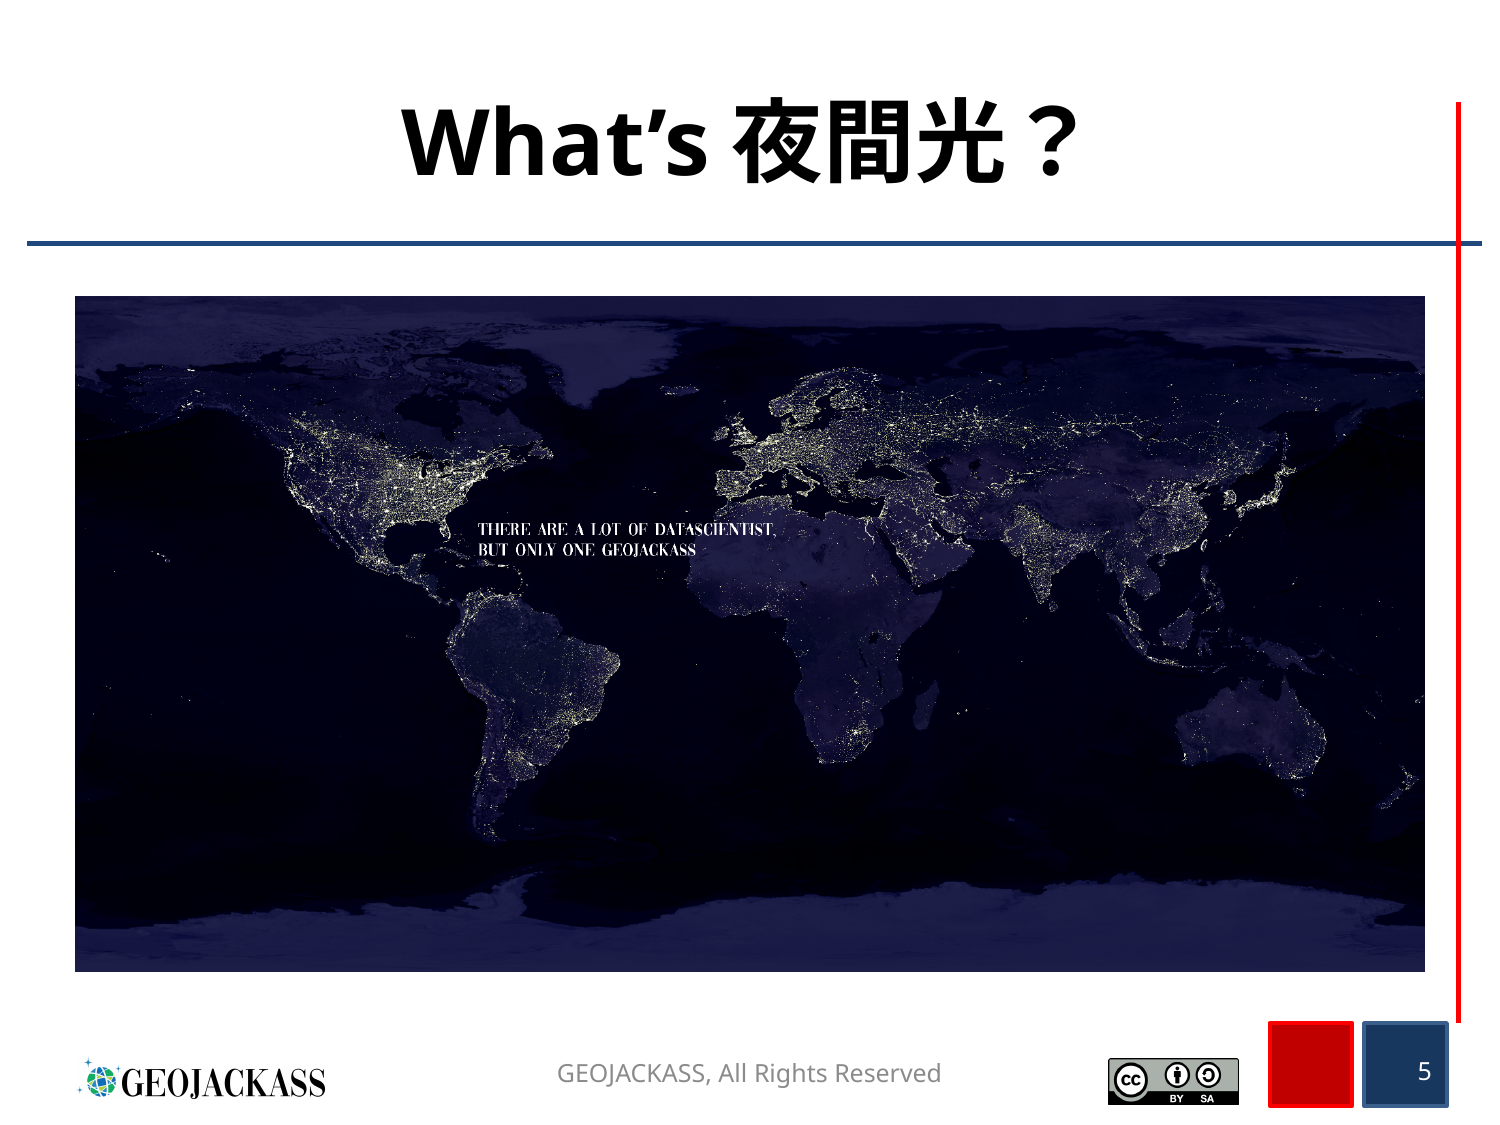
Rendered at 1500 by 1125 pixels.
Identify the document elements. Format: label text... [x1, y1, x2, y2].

picture [1108, 1058, 1239, 1105]
picture [76, 1056, 327, 1101]
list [74, 295, 1426, 972]
footer GEOJACKASS, All Rights Reserved [512, 1042, 988, 1103]
title What’s夜間光？ [75, 45, 1425, 233]
